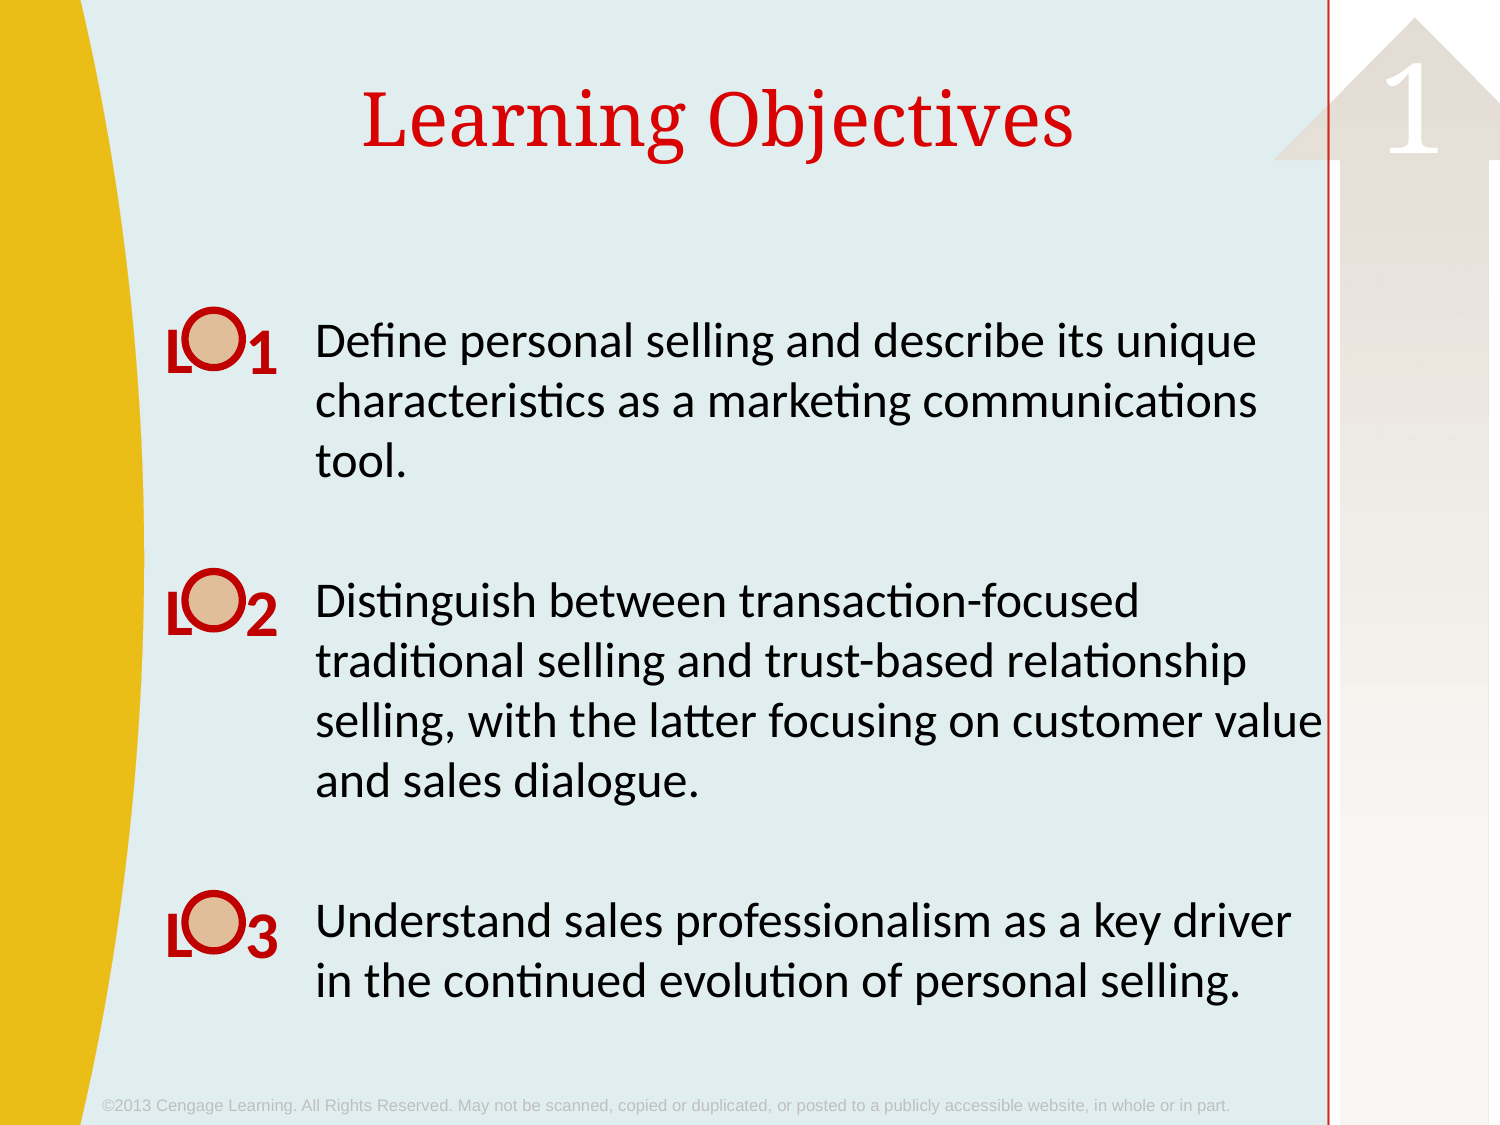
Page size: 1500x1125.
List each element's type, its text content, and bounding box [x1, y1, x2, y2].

title Learning Objectives [112, 0, 1325, 233]
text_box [149, 882, 295, 981]
picture [0, 0, 1500, 1125]
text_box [149, 560, 295, 659]
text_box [149, 299, 295, 397]
list Define personal selling and describe its unique characteristics as a marketing communications tool. Distinguish between transaction-focused traditional selling and trust-based relationship selling, with the latter focusing on customer value and sales dialogue. Understand sales professionalism as a key driver in the continued evolution of personal selling. [300, 299, 1350, 913]
